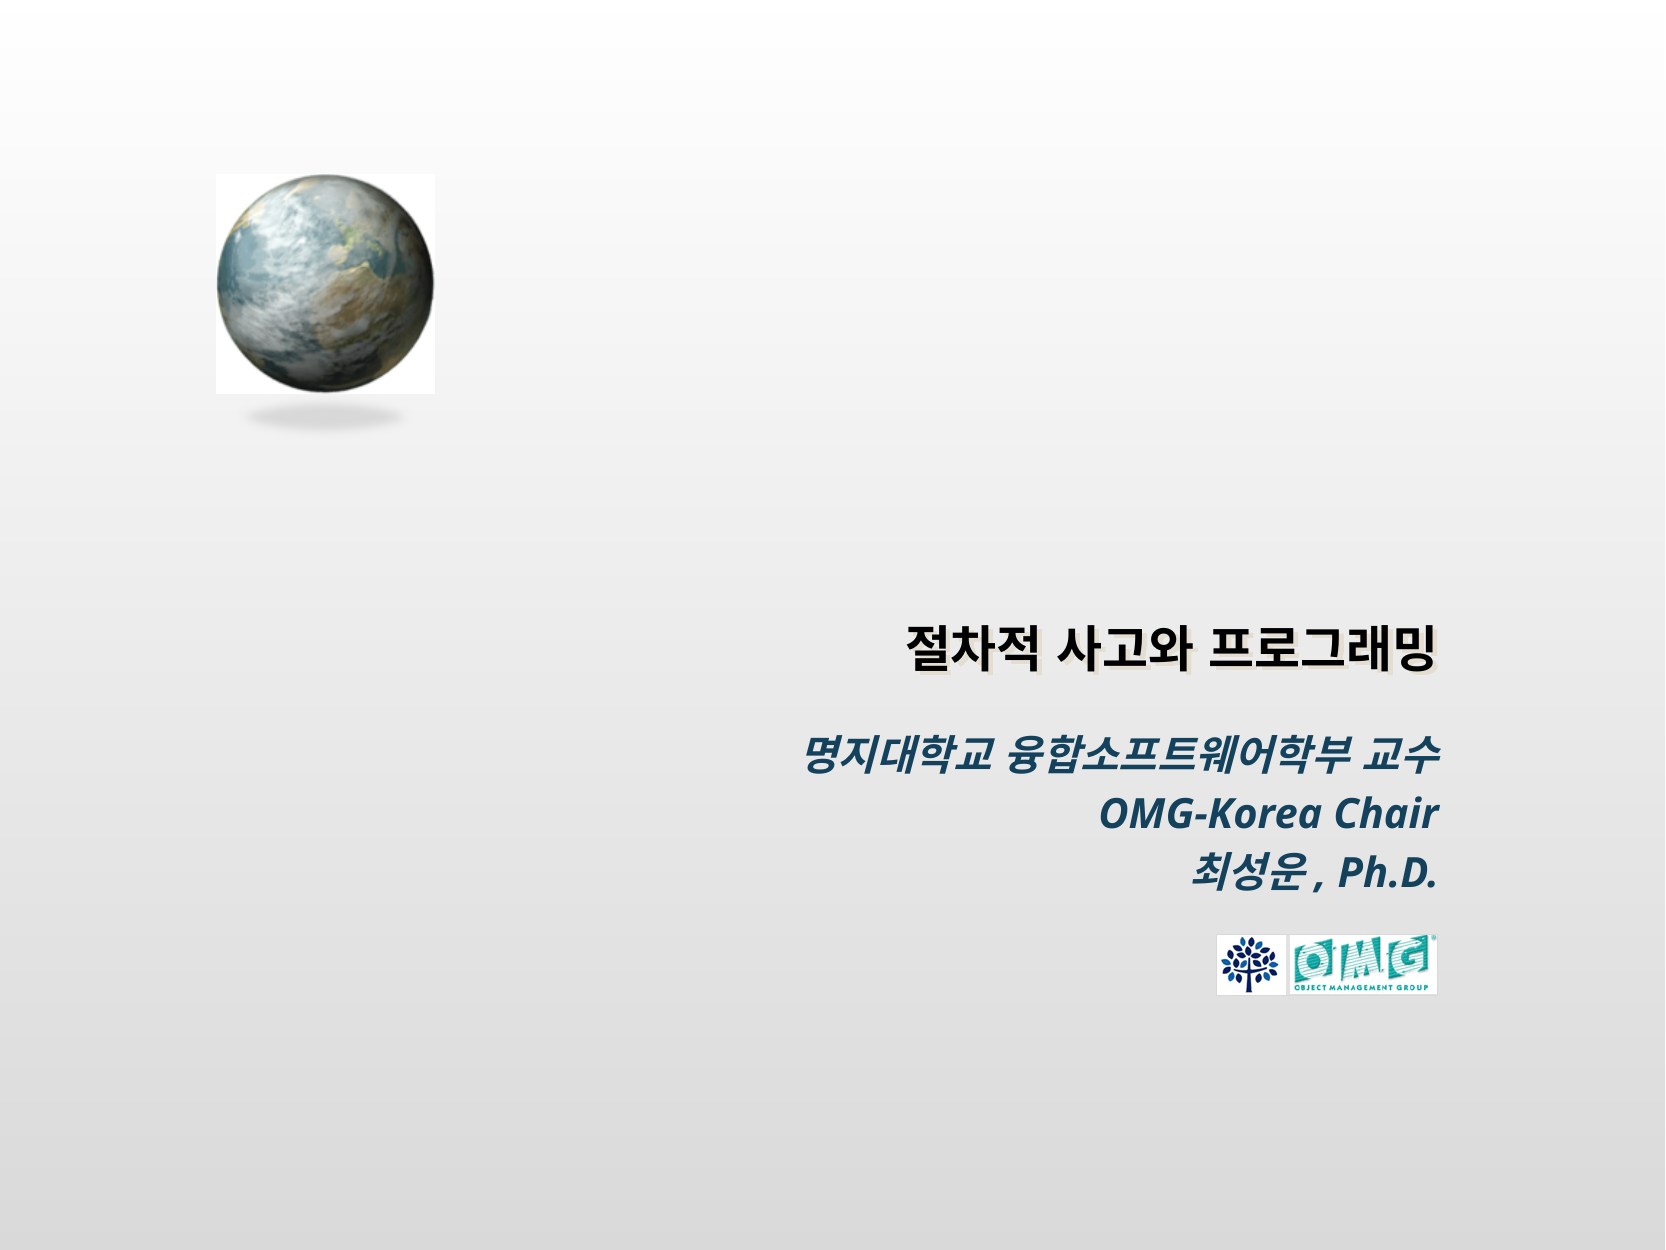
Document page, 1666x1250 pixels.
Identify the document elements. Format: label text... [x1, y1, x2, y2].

picture [1216, 934, 1439, 996]
subtitle 명지대학교 융합소프트웨어학부 교수 OMG-Korea Chair 최성운, Ph.D. [601, 720, 1456, 857]
title 절차적 사고와 프로그래밍 [601, 578, 1456, 716]
picture [216, 174, 435, 394]
